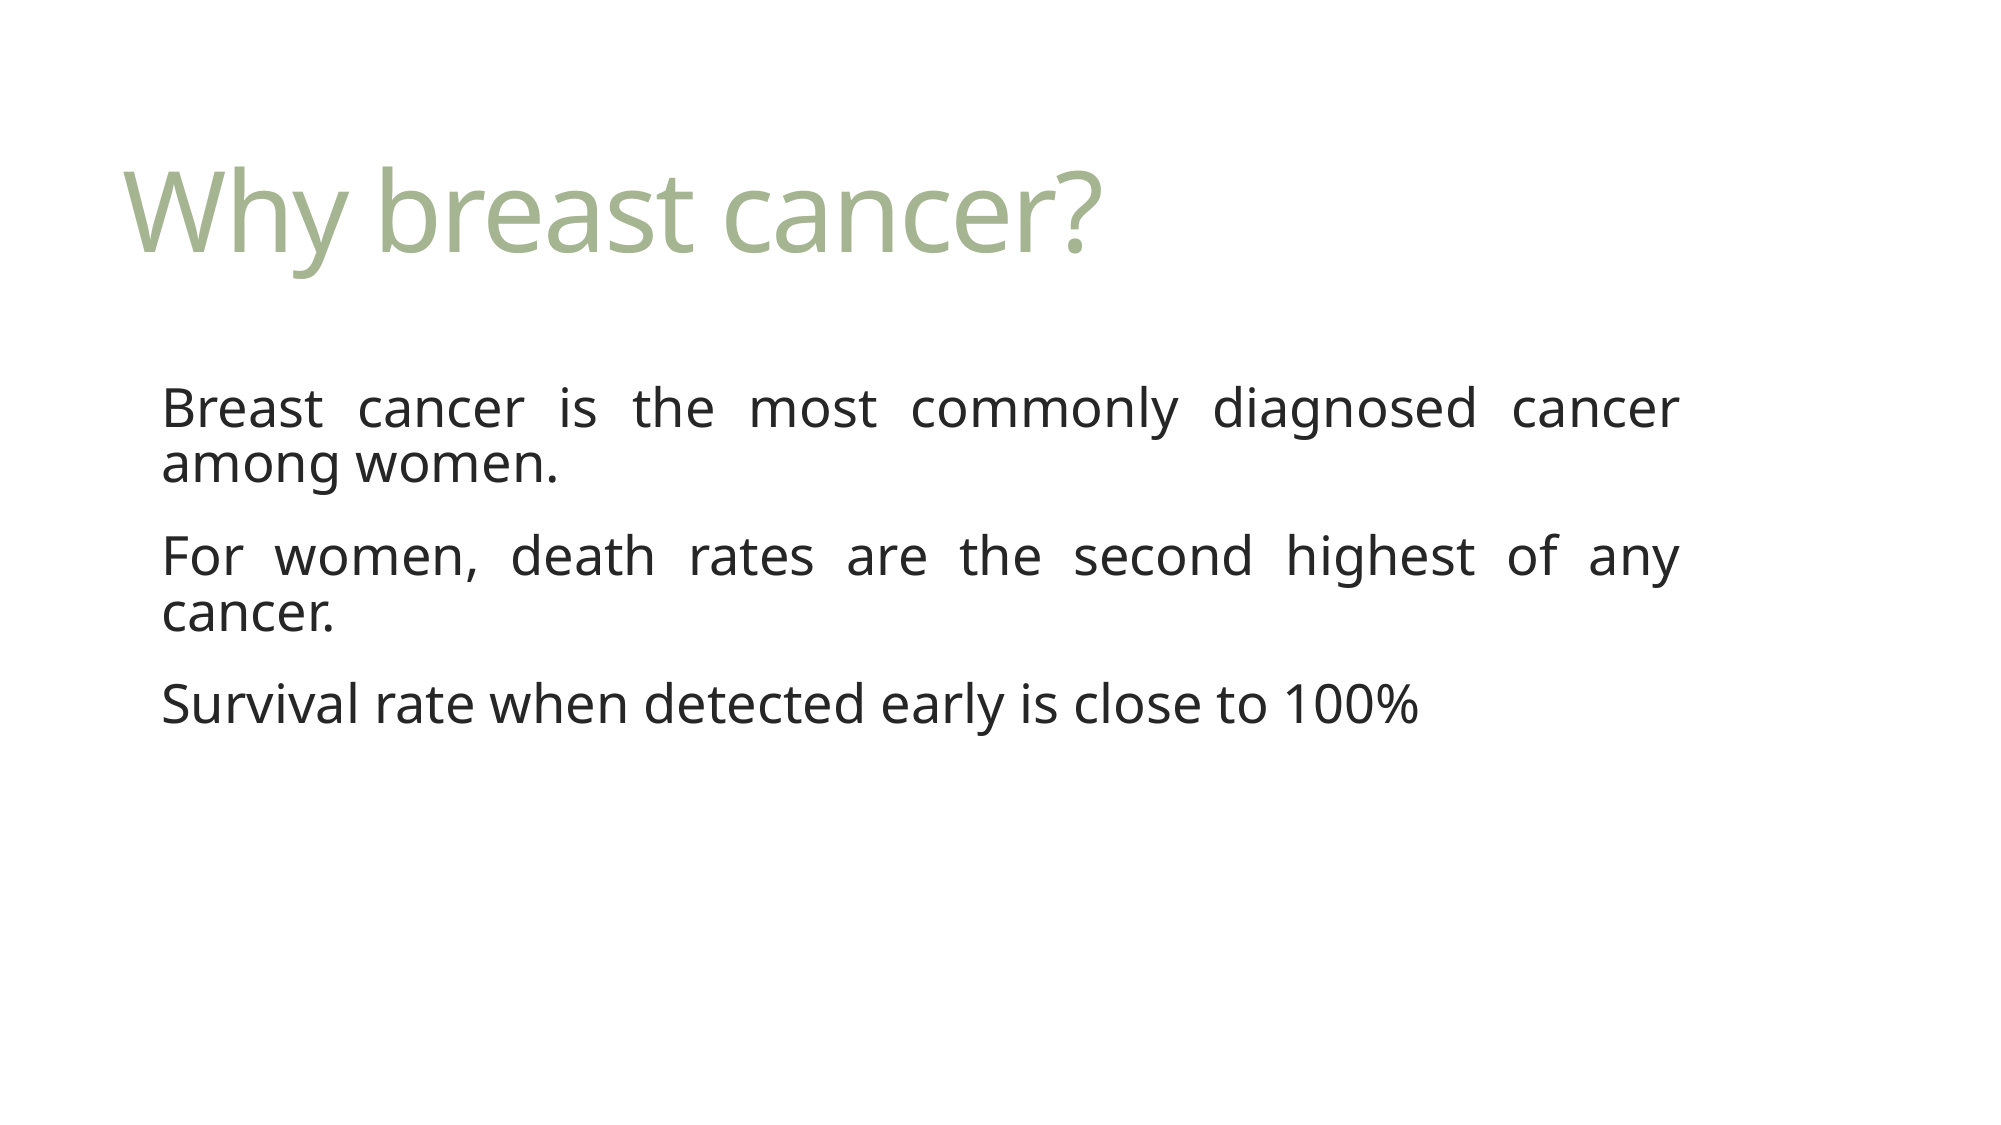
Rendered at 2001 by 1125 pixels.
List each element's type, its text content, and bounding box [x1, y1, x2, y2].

list Breast cancer is the most commonly diagnosed cancer among women. For women, death rates are the second highest of any cancer. Survival rate when detected early is close to 100% [130, 375, 1698, 948]
title Why breast cancer? [107, 81, 1875, 354]
